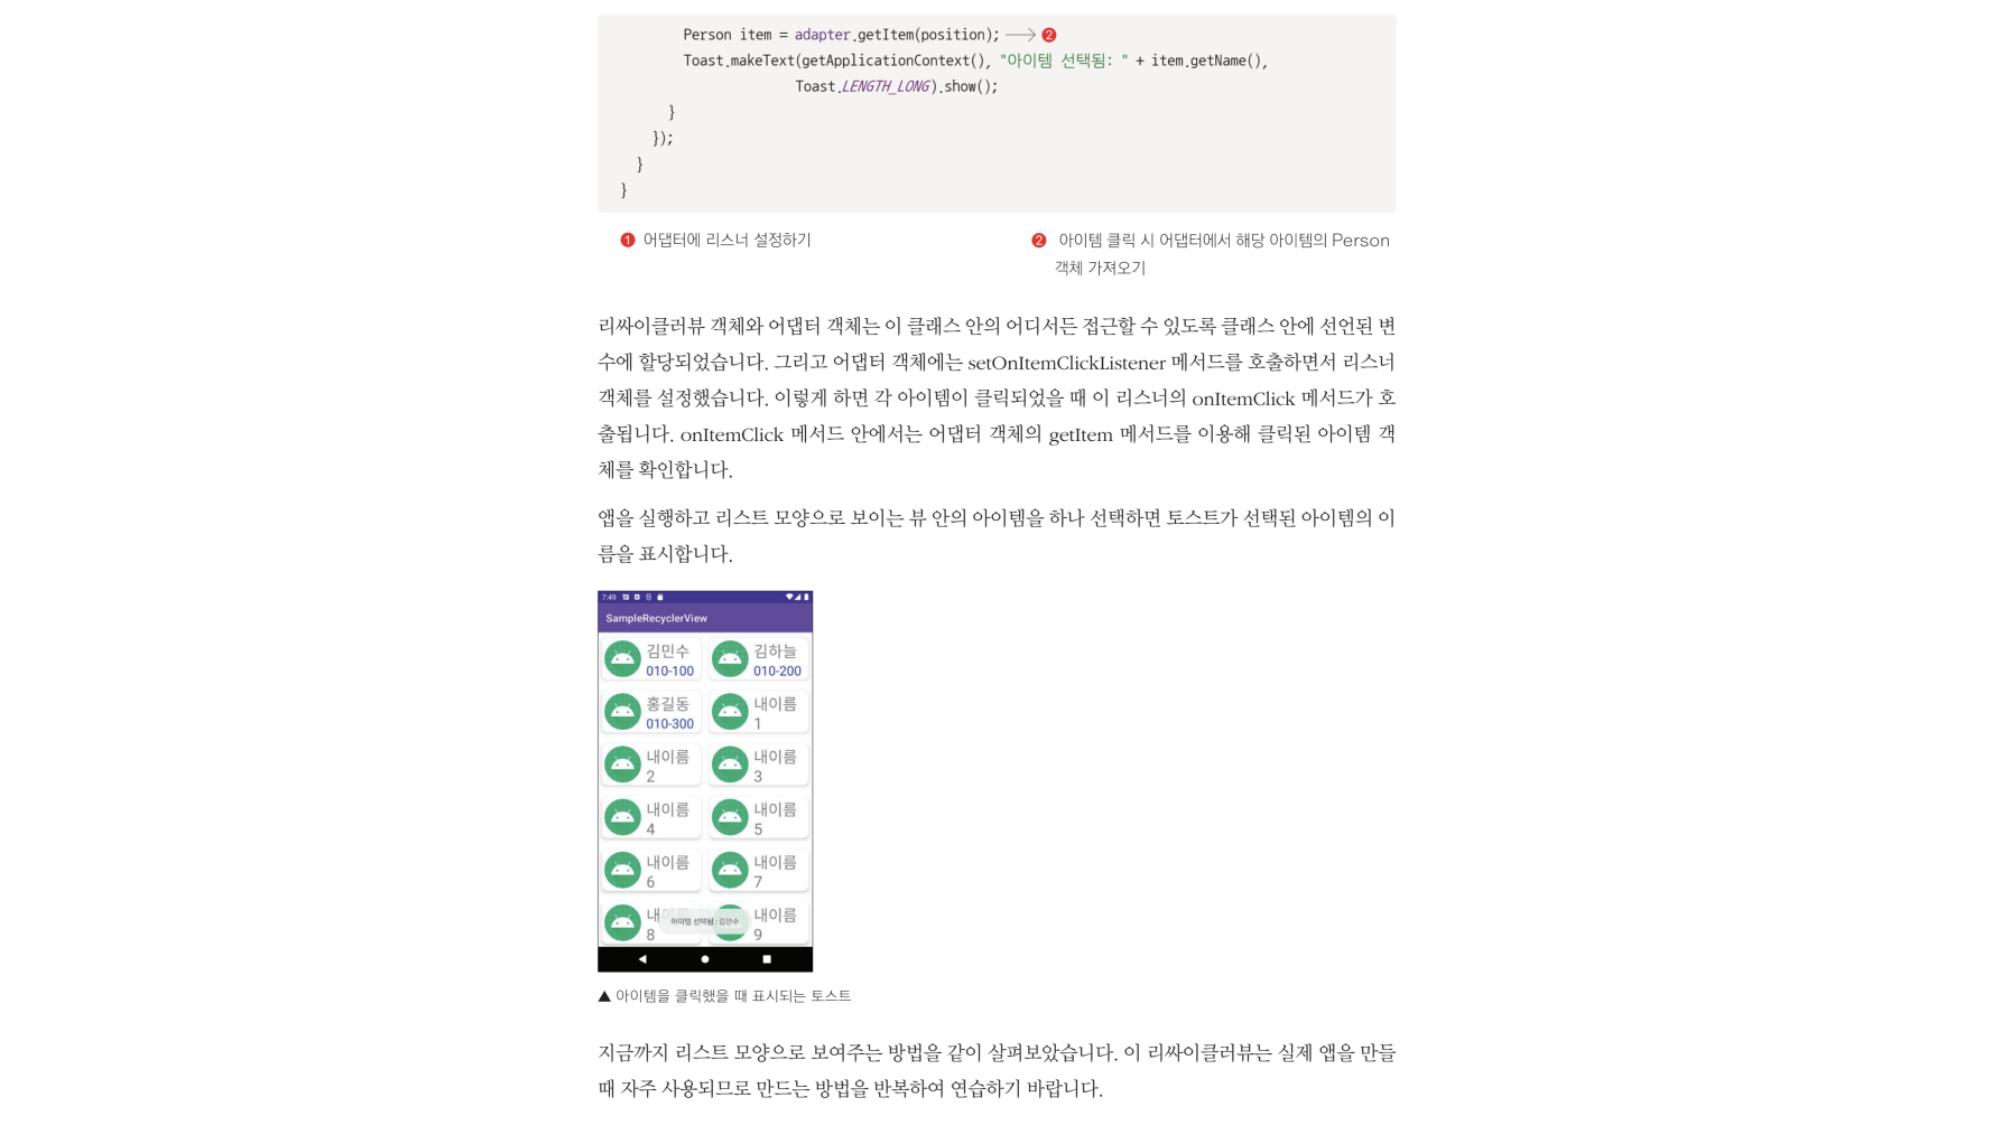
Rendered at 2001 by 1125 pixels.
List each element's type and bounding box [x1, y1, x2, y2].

picture [573, 0, 1427, 1125]
